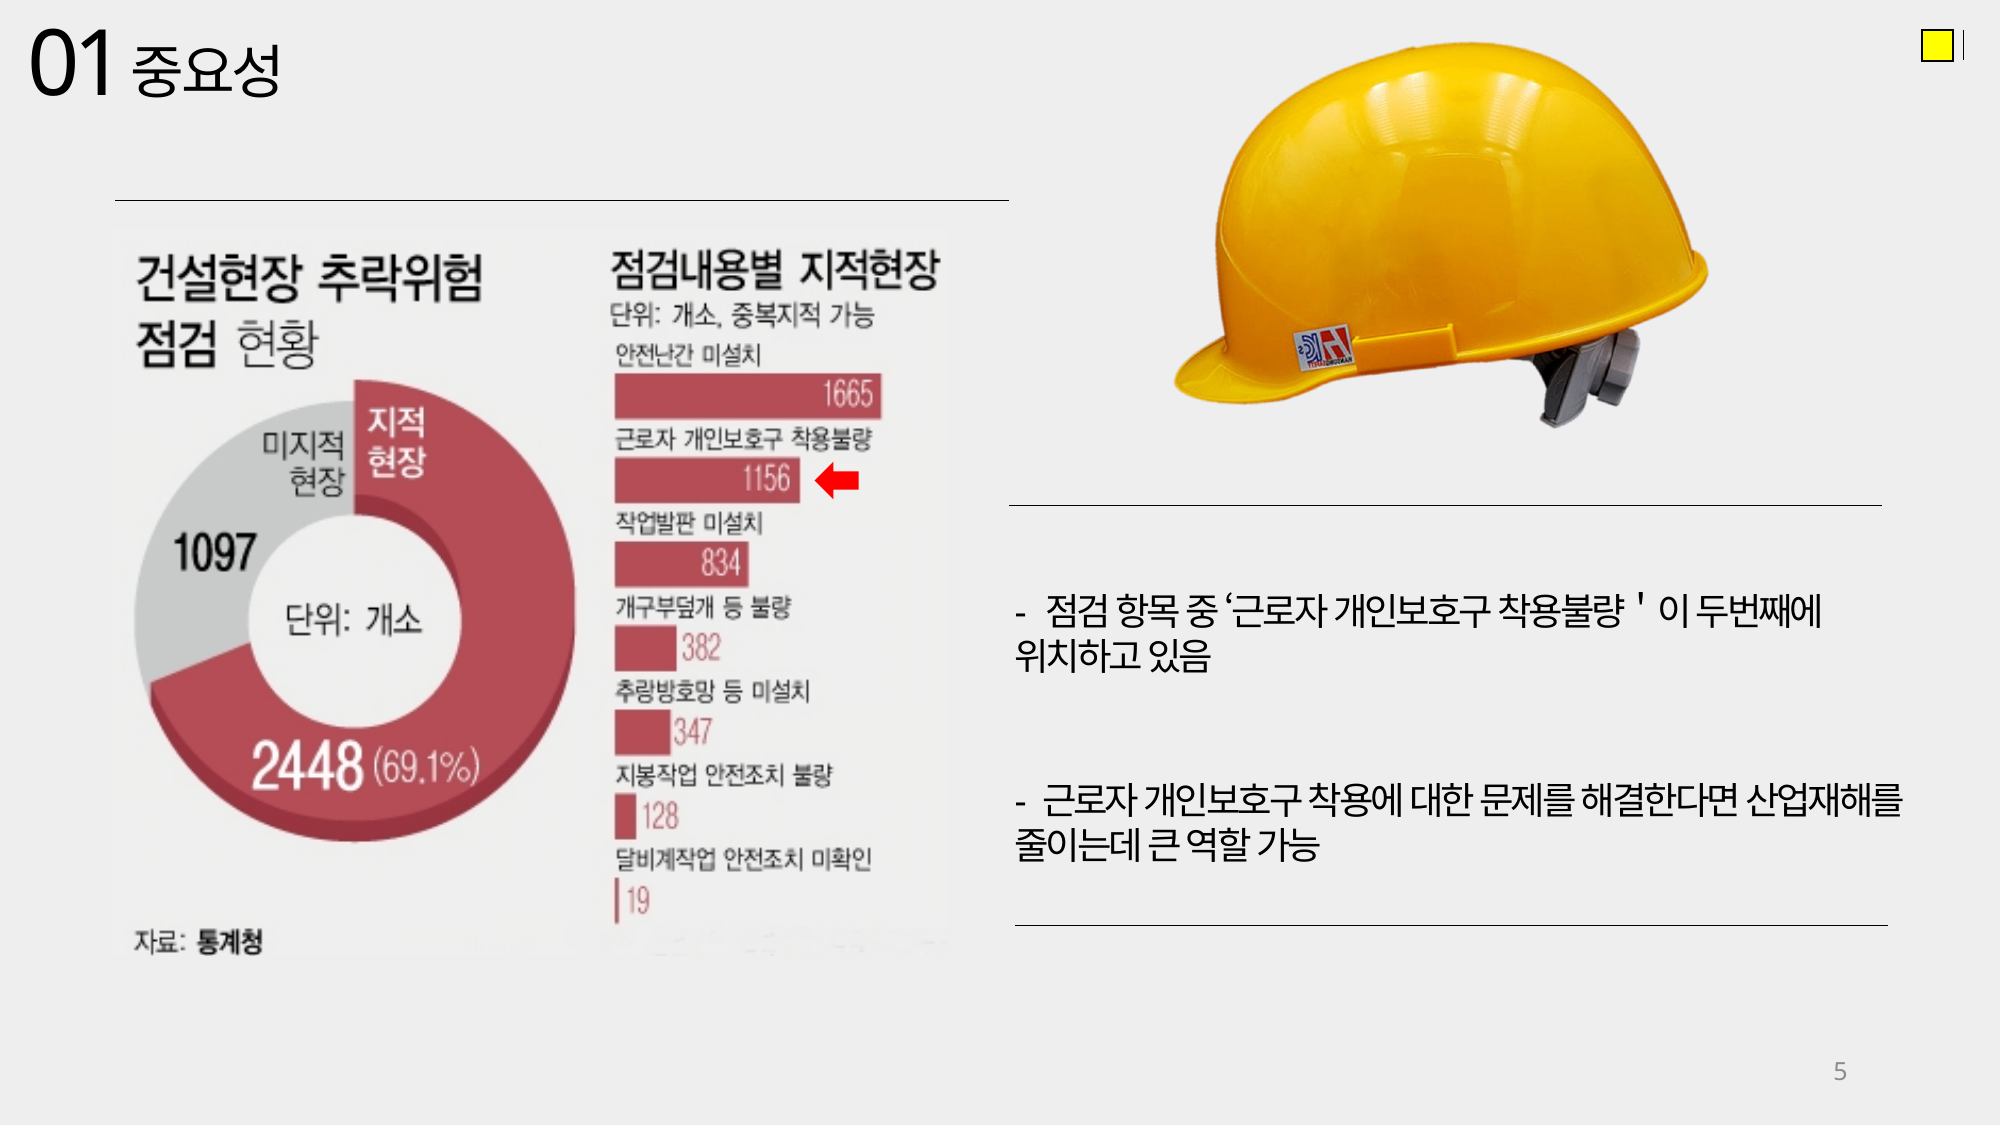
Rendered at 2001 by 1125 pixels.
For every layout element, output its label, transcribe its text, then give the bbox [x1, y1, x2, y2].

slide_number 5 [1412, 1042, 1863, 1103]
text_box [1921, 30, 1964, 62]
picture [1149, 0, 1747, 531]
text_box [12, 0, 481, 139]
picture [111, 229, 948, 956]
text_box - 근로자 개인보호구 착용에 대한 문제를 해결한다면 산업재해를 줄이는데 큰 역할 가능 [999, 769, 1922, 874]
text_box - 점검 항목 중 ‘근로자 개인보호구 착용불량＇이 두번째에 위치하고 있음 [999, 580, 1922, 686]
